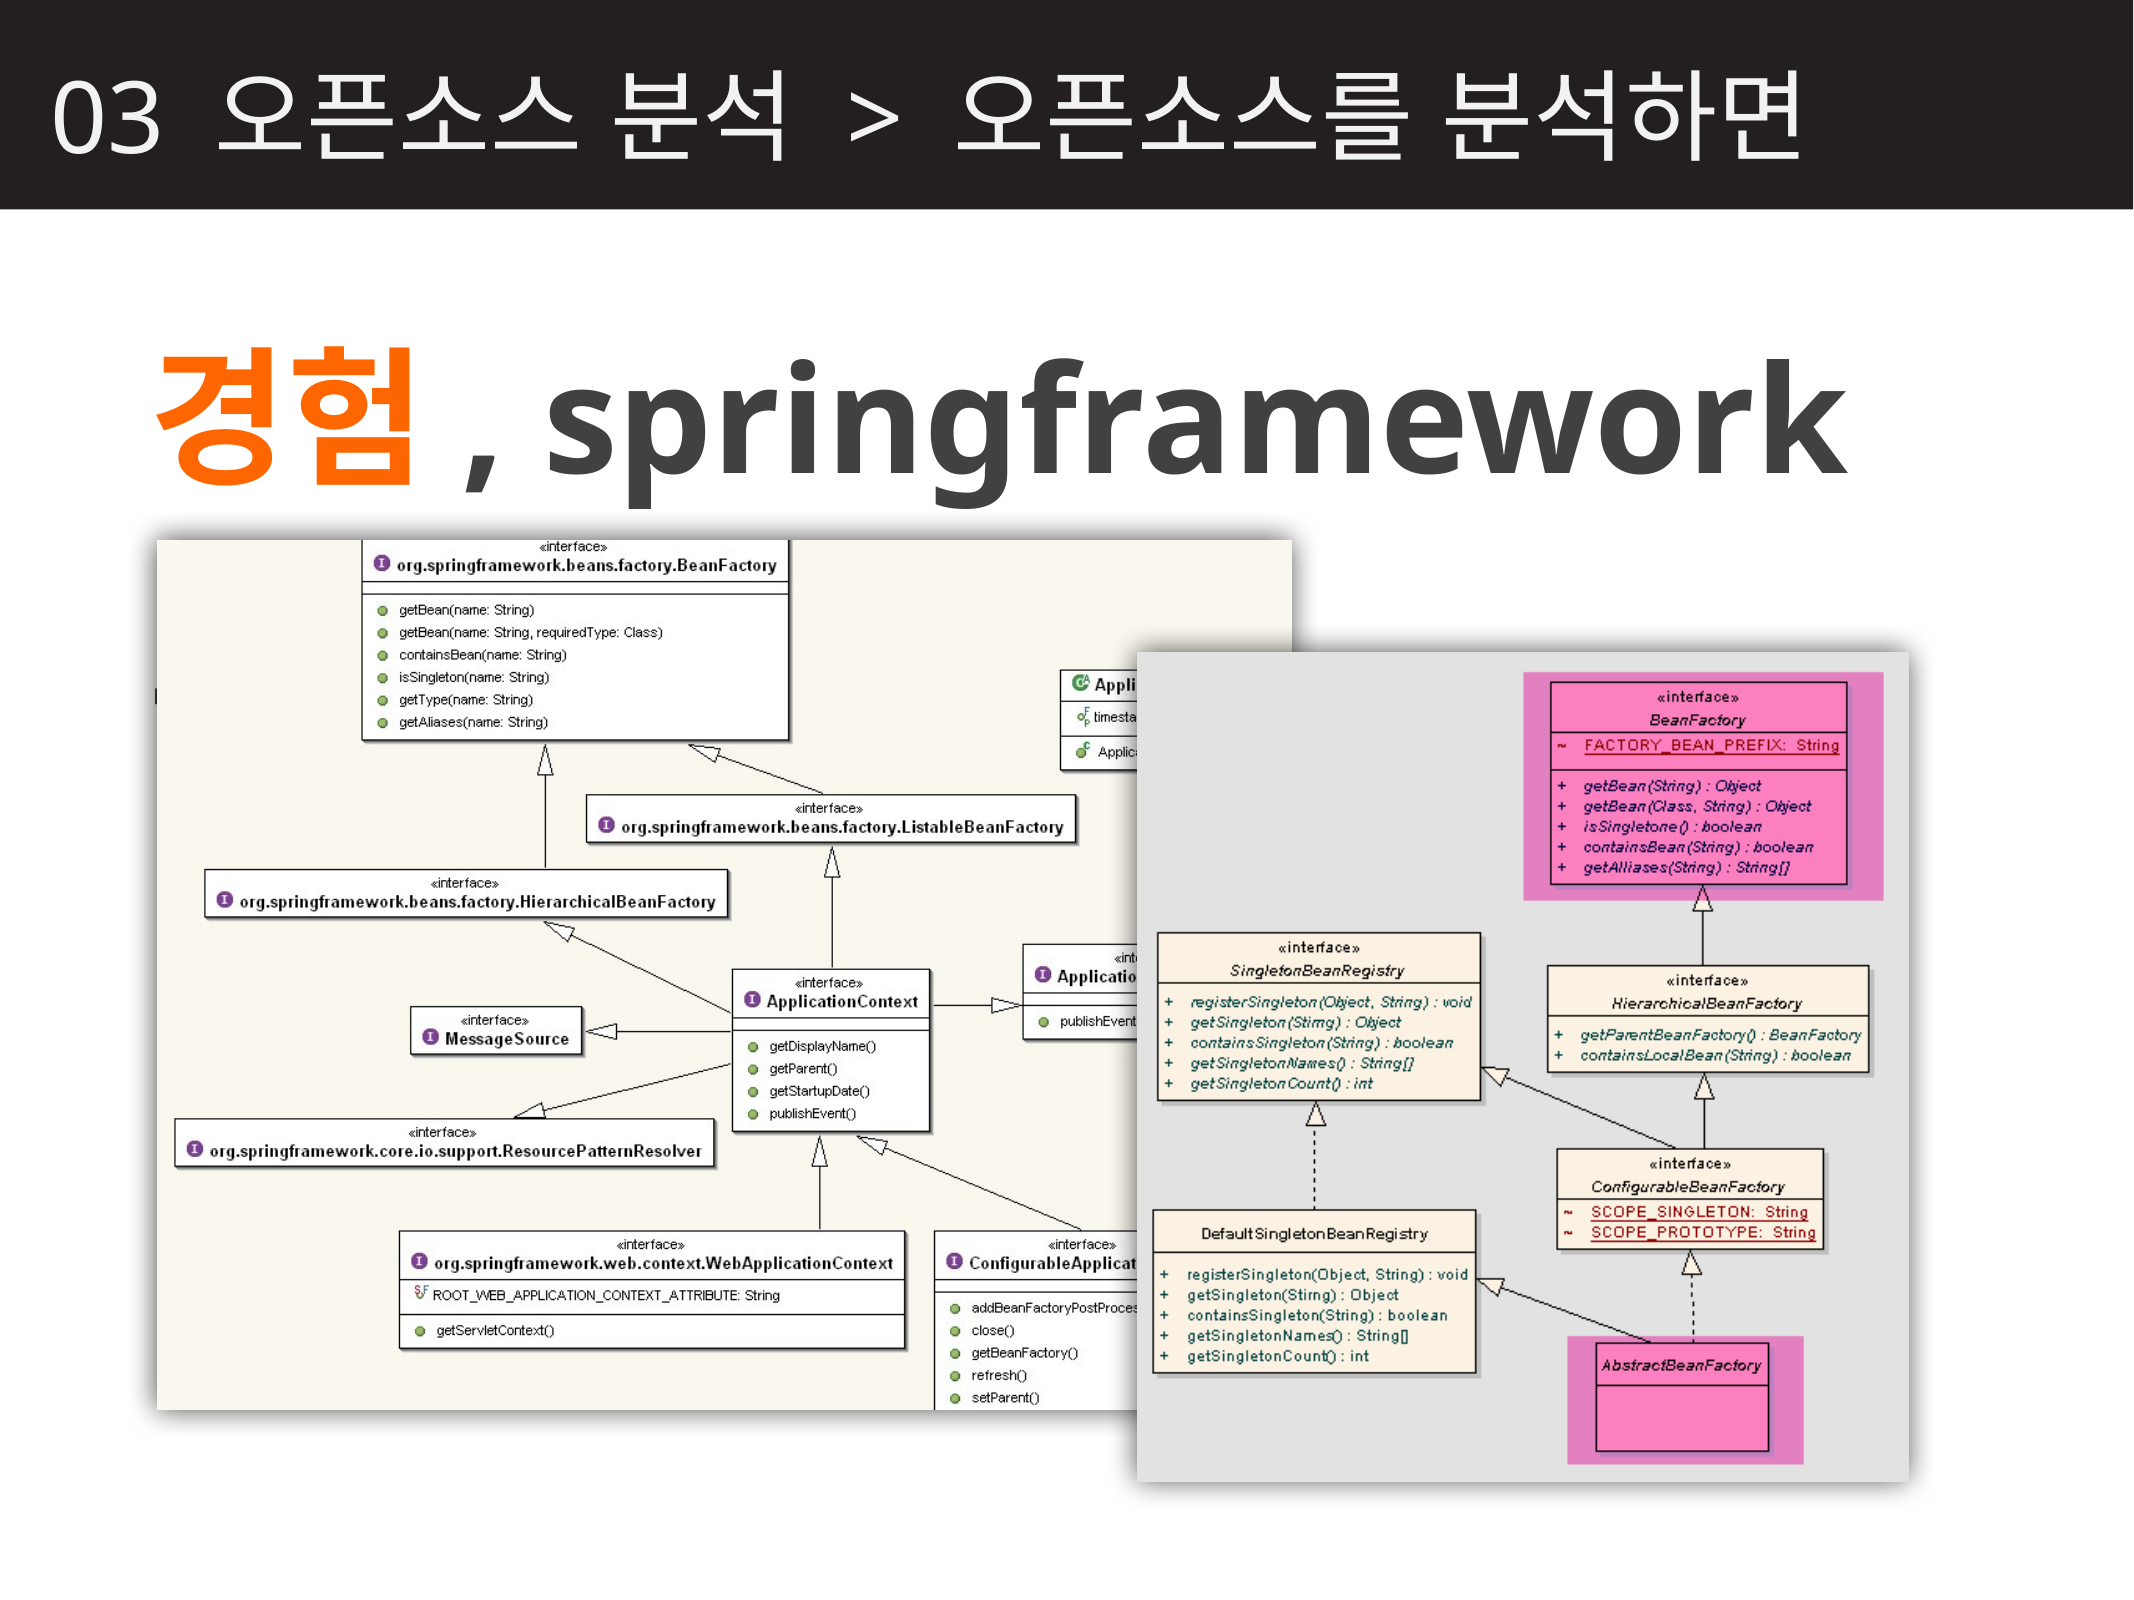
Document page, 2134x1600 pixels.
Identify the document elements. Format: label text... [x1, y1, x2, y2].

text_box 03 오픈소스 분석 > 오픈소스를 분석하면 [35, 22, 1825, 182]
picture [156, 539, 1909, 1482]
text_box 경험, springframework 분석 [74, 233, 2048, 541]
